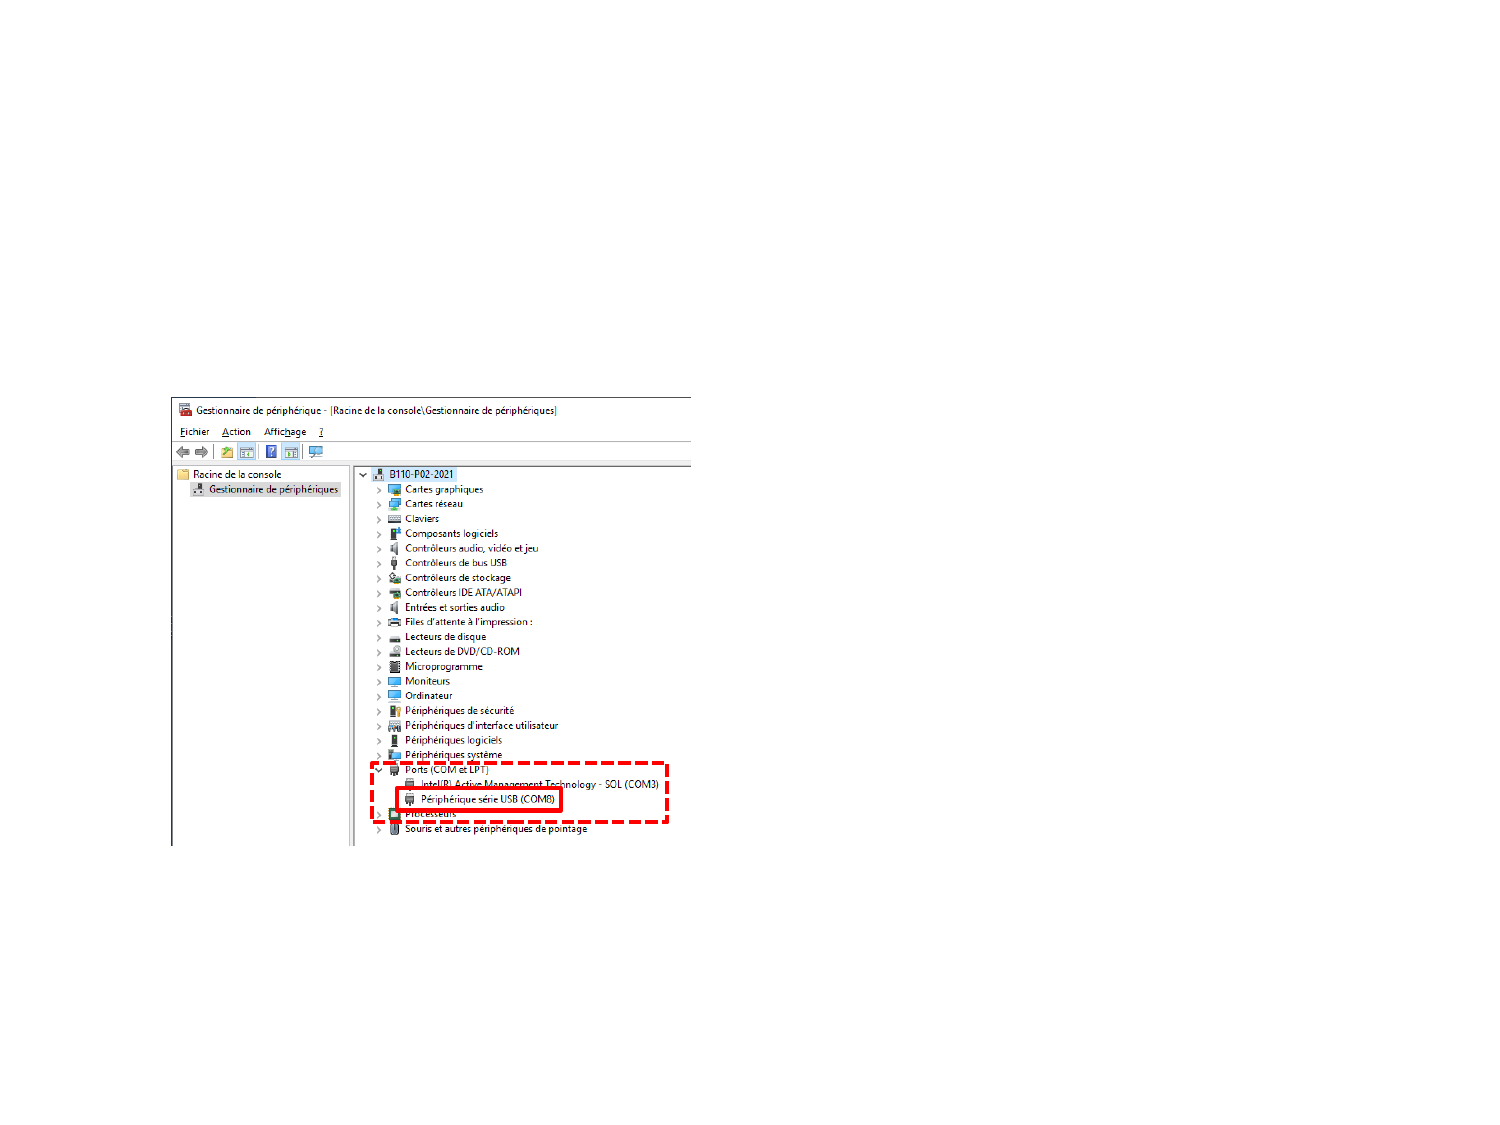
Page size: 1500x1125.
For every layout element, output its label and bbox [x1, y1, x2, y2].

picture [170, 396, 692, 847]
